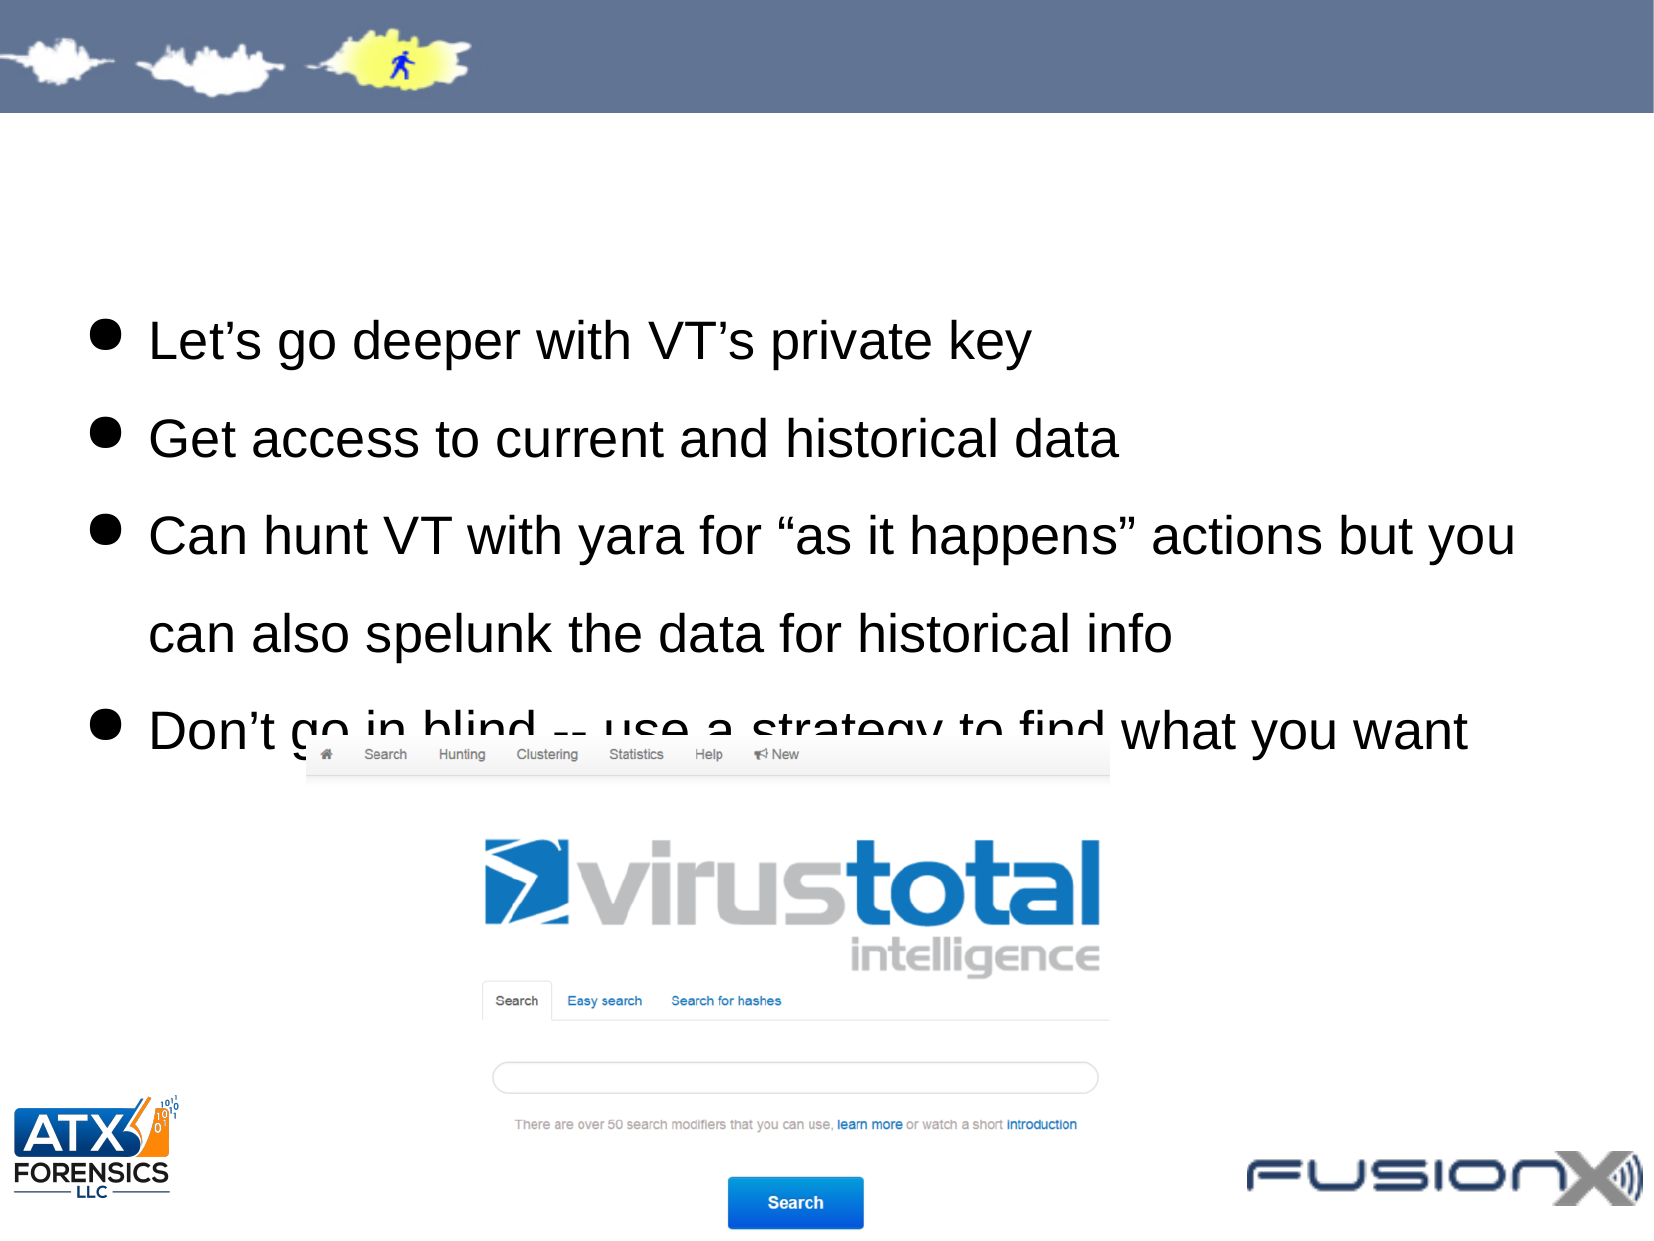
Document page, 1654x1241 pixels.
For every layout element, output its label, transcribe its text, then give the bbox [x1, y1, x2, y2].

picture [1247, 1151, 1643, 1206]
text_box Let’s go deeper with VT’s private key Get access to current and historical data Can hunt VT with yara for “as it happens” actions but you can also spelunk the data for historical info Don’t go in blind -- use a strategy to find what you want [58, 265, 1595, 751]
picture [0, 1058, 182, 1241]
picture [0, 0, 1654, 113]
picture [306, 735, 1110, 1241]
